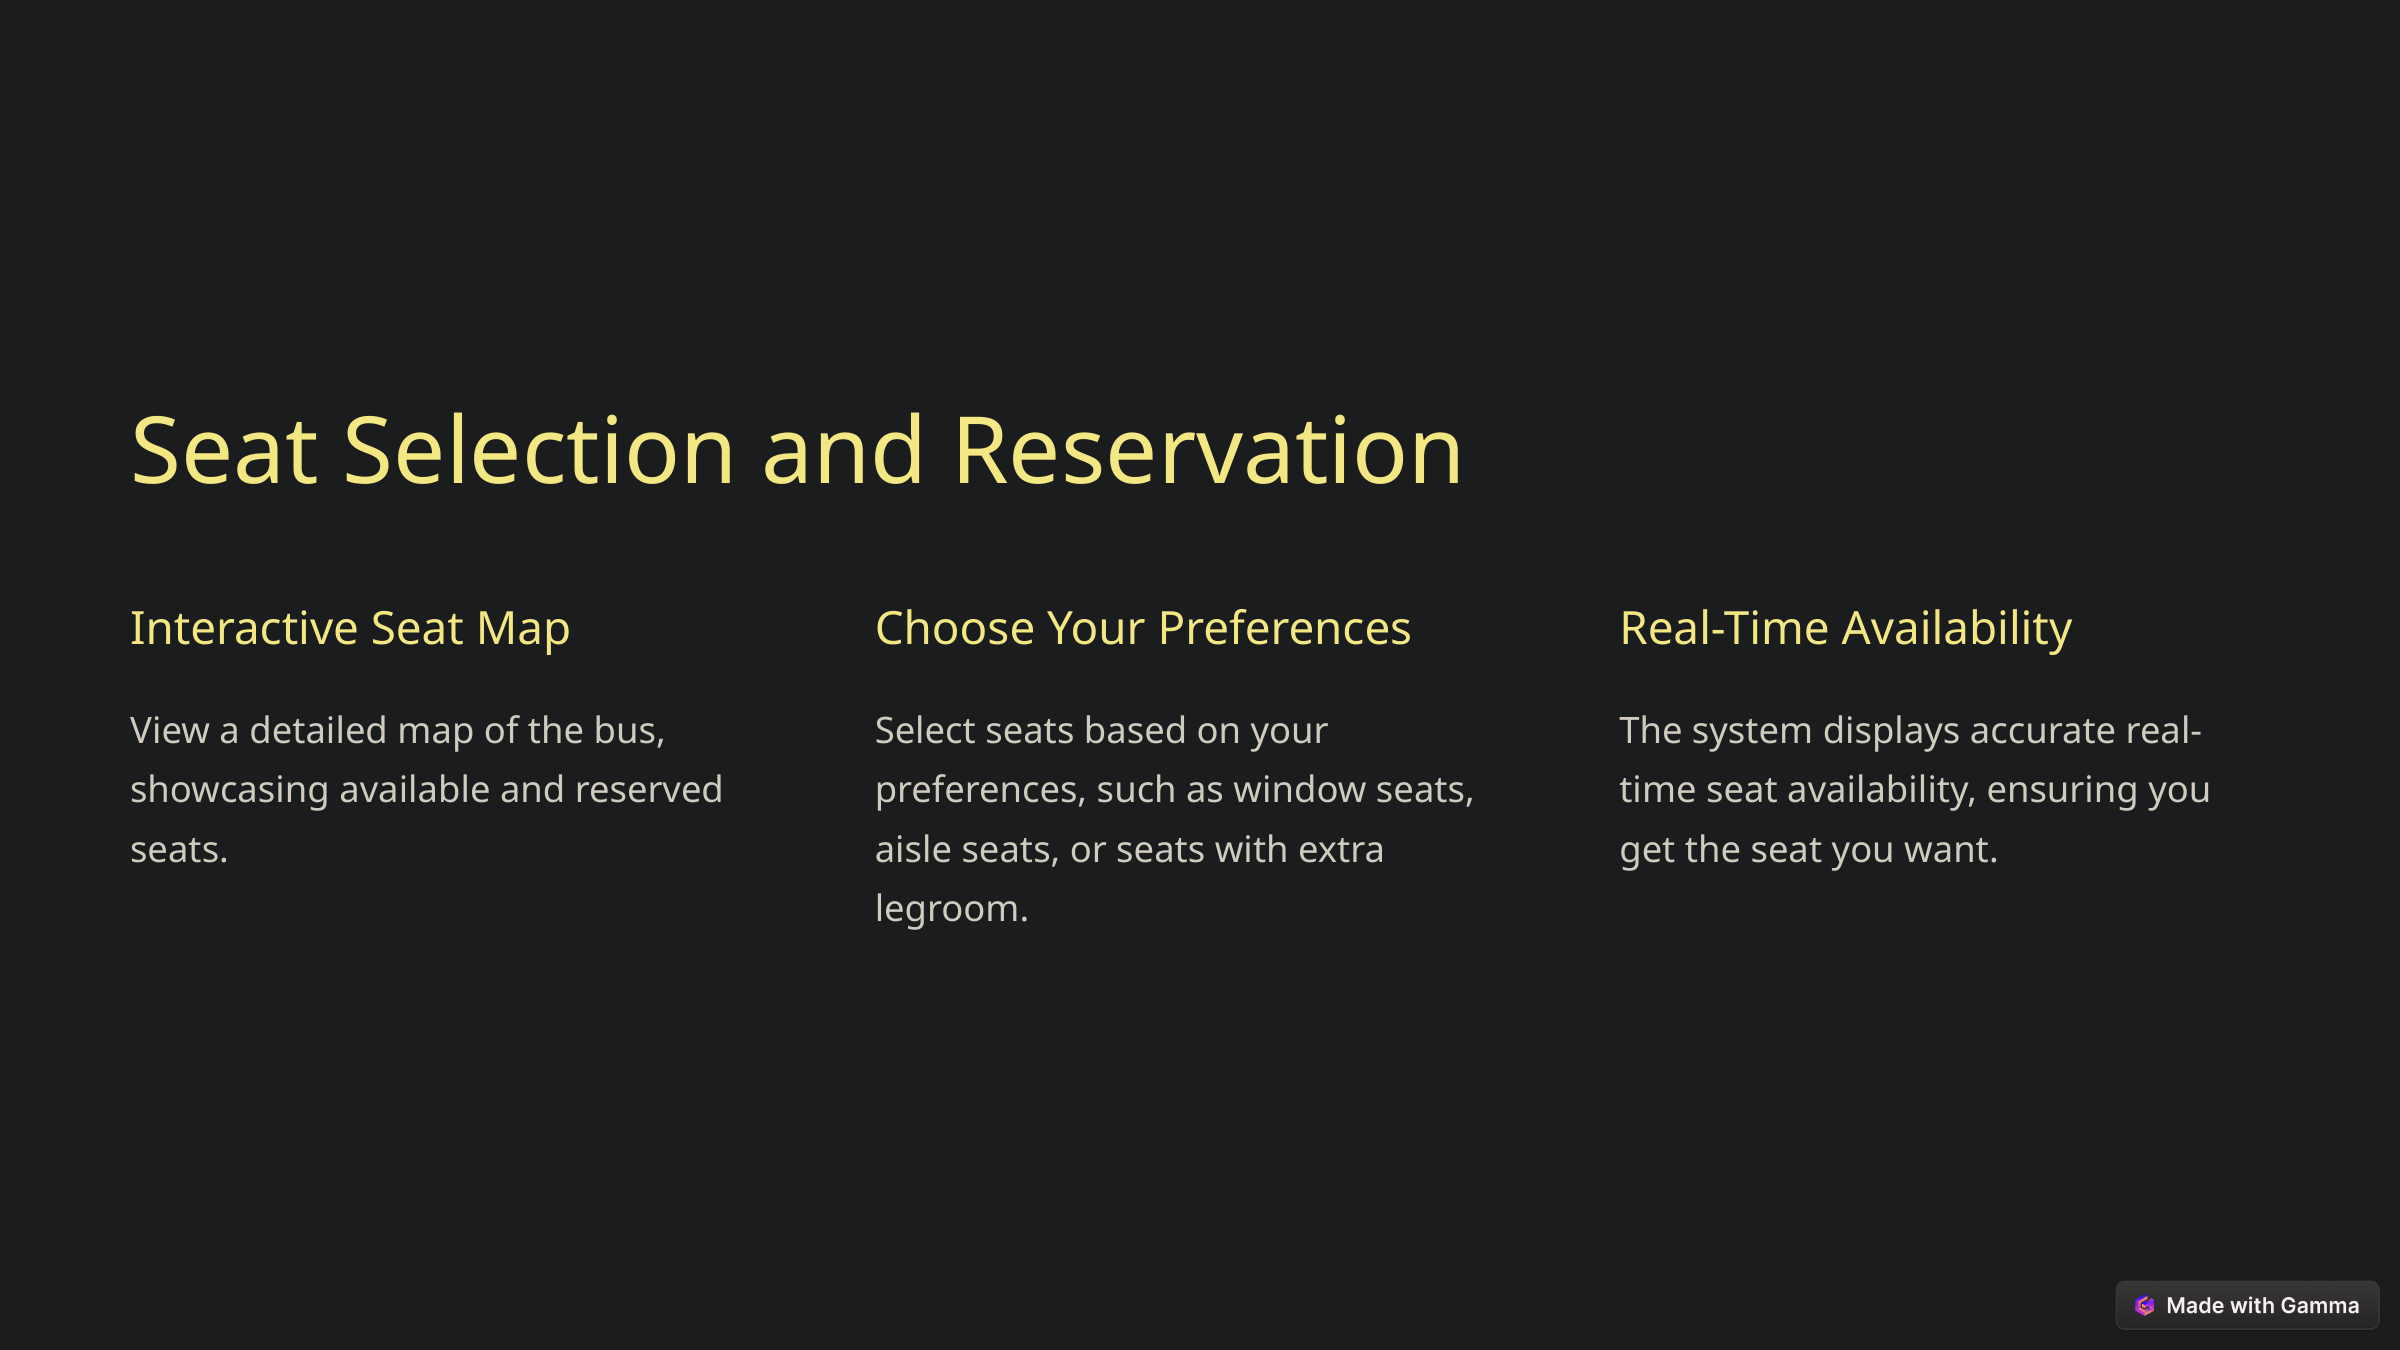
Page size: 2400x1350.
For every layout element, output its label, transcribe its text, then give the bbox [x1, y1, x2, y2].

picture [2106, 1271, 2389, 1339]
text_box Real-Time Availability [1619, 596, 2105, 655]
text_box Interactive Seat Map [130, 596, 596, 655]
text_box The system displays accurate real-time seat availability, ensuring you get the seat you want. [1619, 691, 2272, 870]
text_box Choose Your Preferences [874, 596, 1438, 655]
text_box Seat Selection and Reservation [130, 386, 1519, 504]
text_box Select seats based on your preferences, such as window seats, aisle seats, or seats with extra legroom. [874, 691, 1528, 930]
text_box View a detailed map of the bus, showcasing available and reserved seats. [130, 691, 783, 870]
